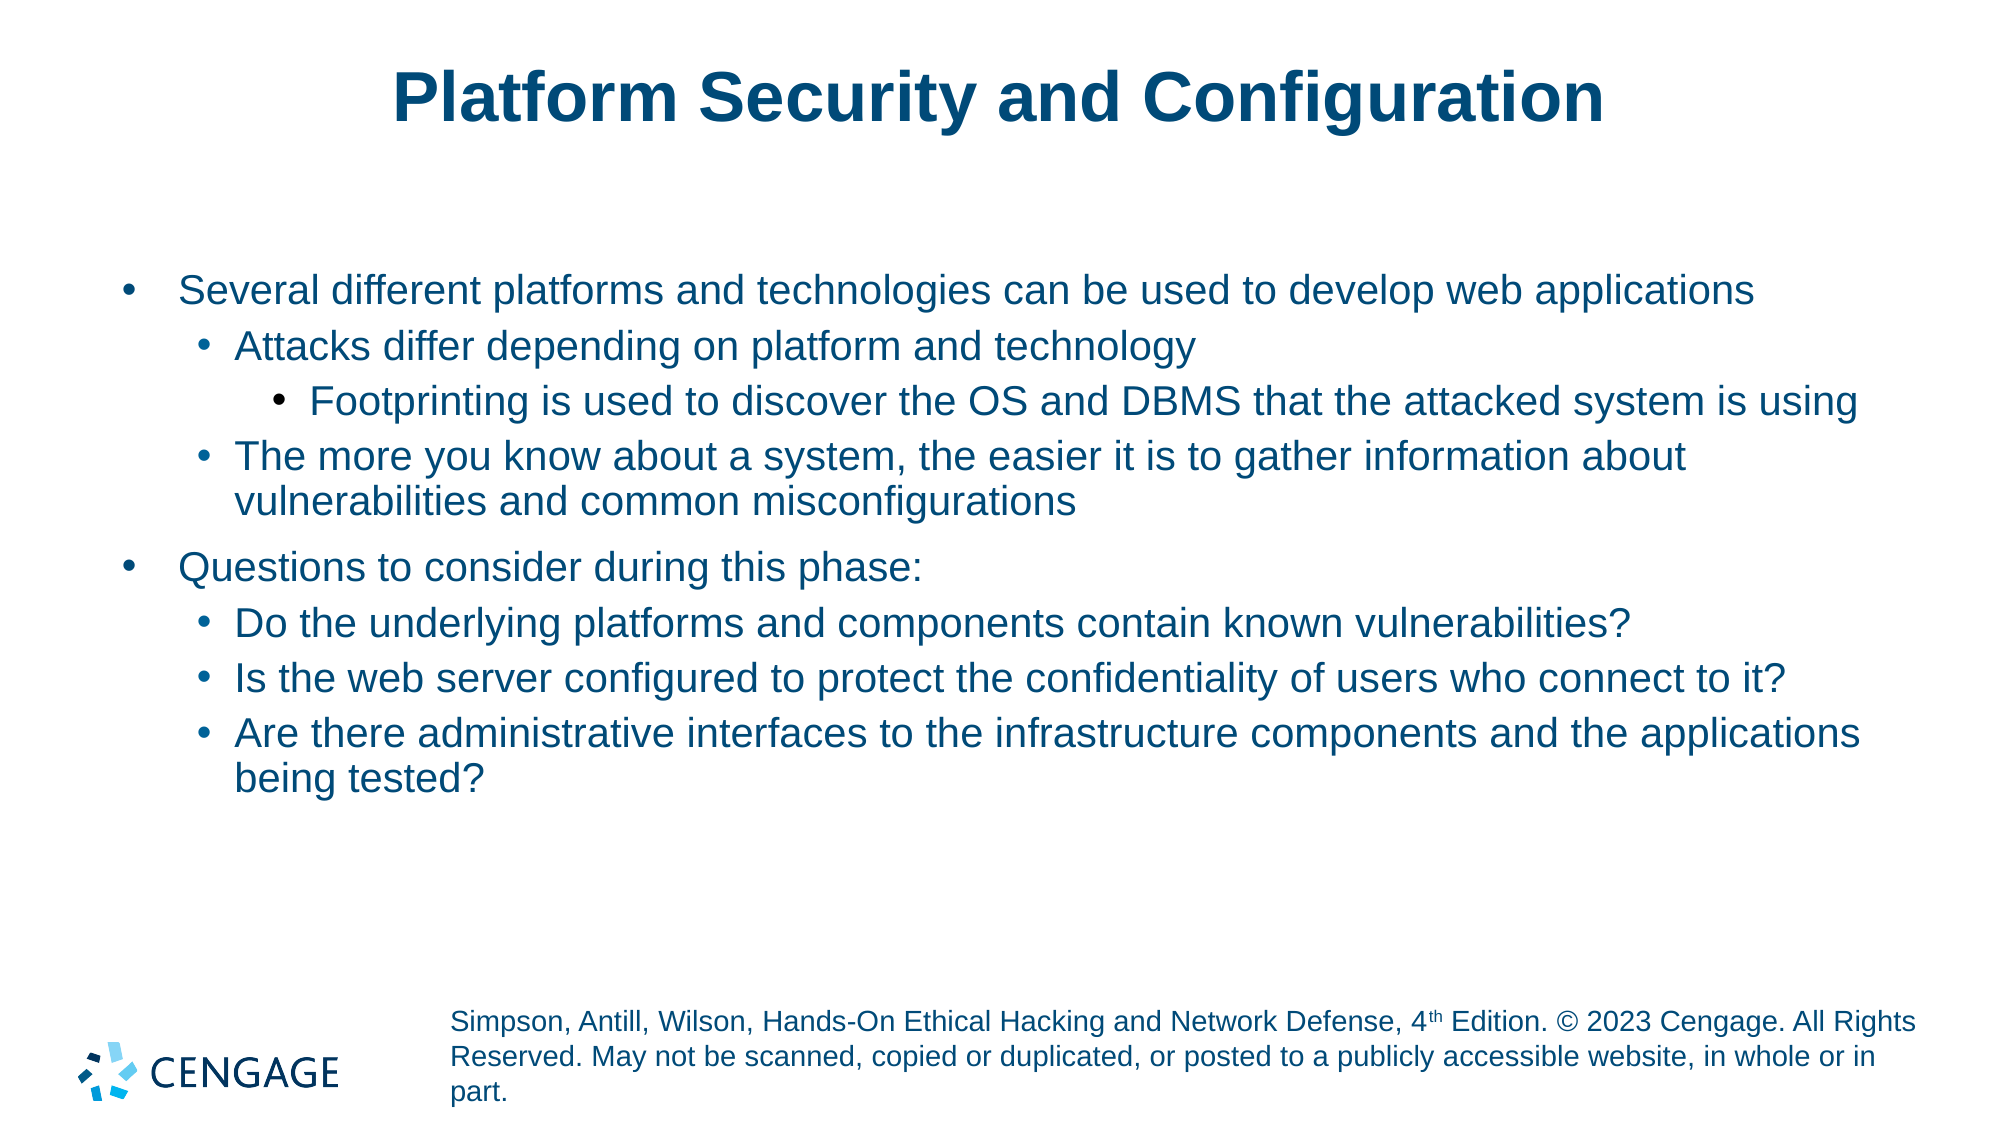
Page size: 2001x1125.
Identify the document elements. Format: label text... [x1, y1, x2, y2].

list Several different platforms and technologies can be used to develop web applications Attacks differ depending on platform and technology Footprinting is used to discover the OS and DBMS that the attacked system is using The more you know about a system, the easier it is to gather information about vulnerabilities and common misconfigurations Questions to consider during this phase: Do the underlying platforms and components contain known vulnerabilities? Is the web server configured to protect the confidentiality of users who connect to it? Are there administrative interfaces to the infrastructure components and the applications being tested? [121, 268, 1880, 990]
title Platform Security and Configuration [137, 59, 1863, 171]
picture [78, 1042, 338, 1101]
